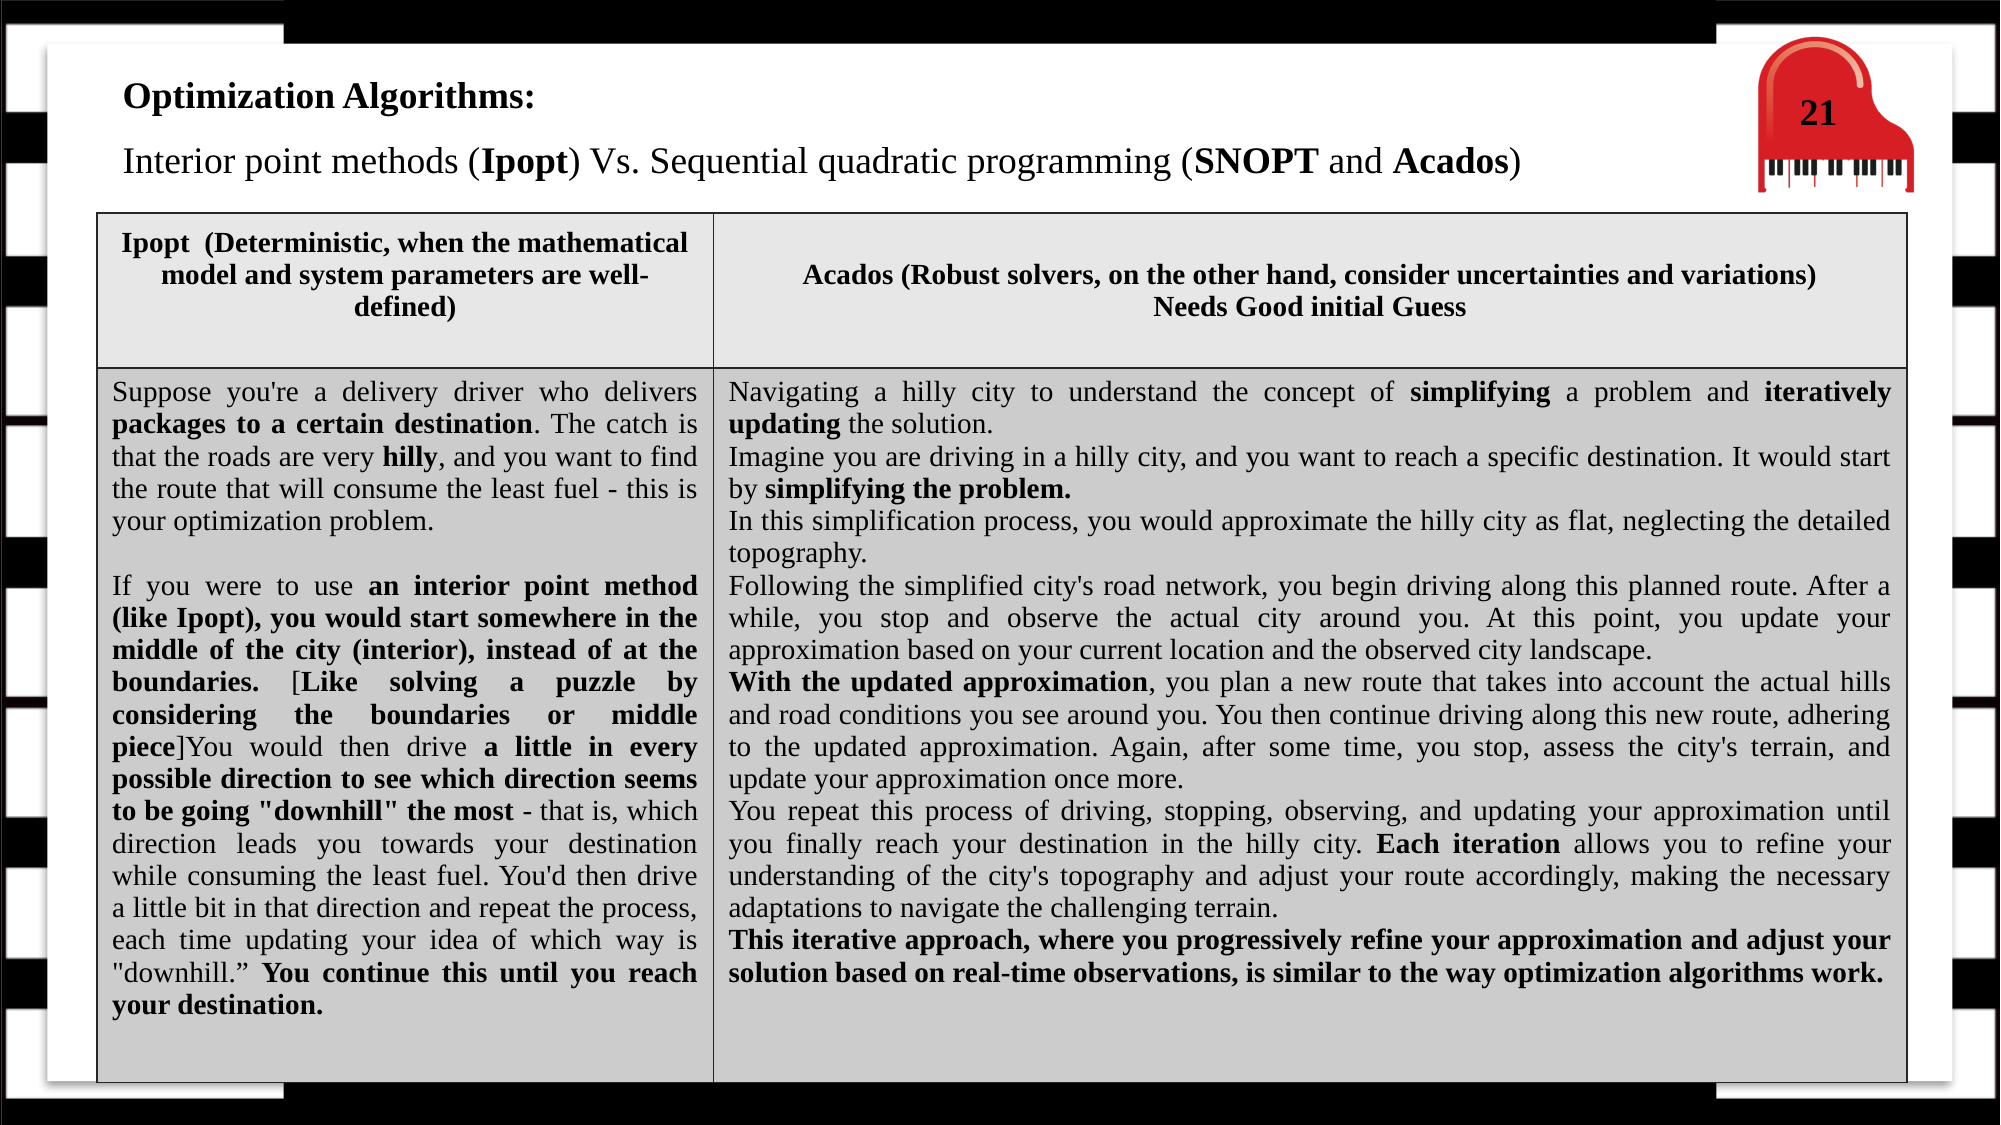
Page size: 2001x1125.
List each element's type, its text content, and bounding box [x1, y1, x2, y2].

text_box Optimization Algorithms: Interior point methods (Ipopt) Vs. Sequential quadratic programming (SNOPT and Acados) [108, 60, 1750, 188]
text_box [1750, 29, 1922, 201]
picture [2, 1, 284, 1125]
picture [1716, 1, 1998, 1125]
table_header Ipopt (Deterministic, when the mathematical model and system parameters are well-defined) [98, 214, 713, 367]
table_header Acados (Robust solvers, on the other hand, consider uncertainties and variations) Needs Good initial Guess [714, 214, 1906, 367]
table_cell Suppose you're a delivery driver who delivers packages to a certain destination. The catch is that the roads are very hilly, and you want to find the route that will consume the least fuel - this is your optimization problem. If you were to use an interior point method (like Ipopt), you would start somewhere in the middle of the city (interior), instead of at the boundaries. [Like solving a puzzle by considering the boundaries or middle piece]You would then drive a little in every possible direction to see which direction seems to be going "downhill" the most - that is, which direction leads you towards your destination while consuming the least fuel. You'd then drive a little bit in that direction and repeat the process, each time updating your idea of which way is "downhill.” You continue this until you reach your destination. [98, 369, 713, 1082]
table_cell Navigating a hilly city to understand the concept of simplifying a problem and iteratively updating the solution. Imagine you are driving in a hilly city, and you want to reach a specific destination. It would start by simplifying the problem. In this simplification process, you would approximate the hilly city as flat, neglecting the detailed topography. Following the simplified city's road network, you begin driving along this planned route. After a while, you stop and observe the actual city around you. At this point, you update your approximation based on your current location and the observed city landscape. With the updated approximation, you plan a new route that takes into account the actual hills and road conditions you see around you. You then continue driving along this new route, adhering to the updated approximation. Again, after some time, you stop, assess the city's terrain, and update your approximation once more. You repeat this process of driving, stopping, observing, and updating your approximation until you finally reach your destination in the hilly city. Each iteration allows you to refine your understanding of the city's topography and adjust your route accordingly, making the necessary adaptations to navigate the challenging terrain. This iterative approach, where you progressively refine your approximation and adjust your solution based on real-time observations, is similar to the way optimization algorithms work. [714, 369, 1906, 1082]
